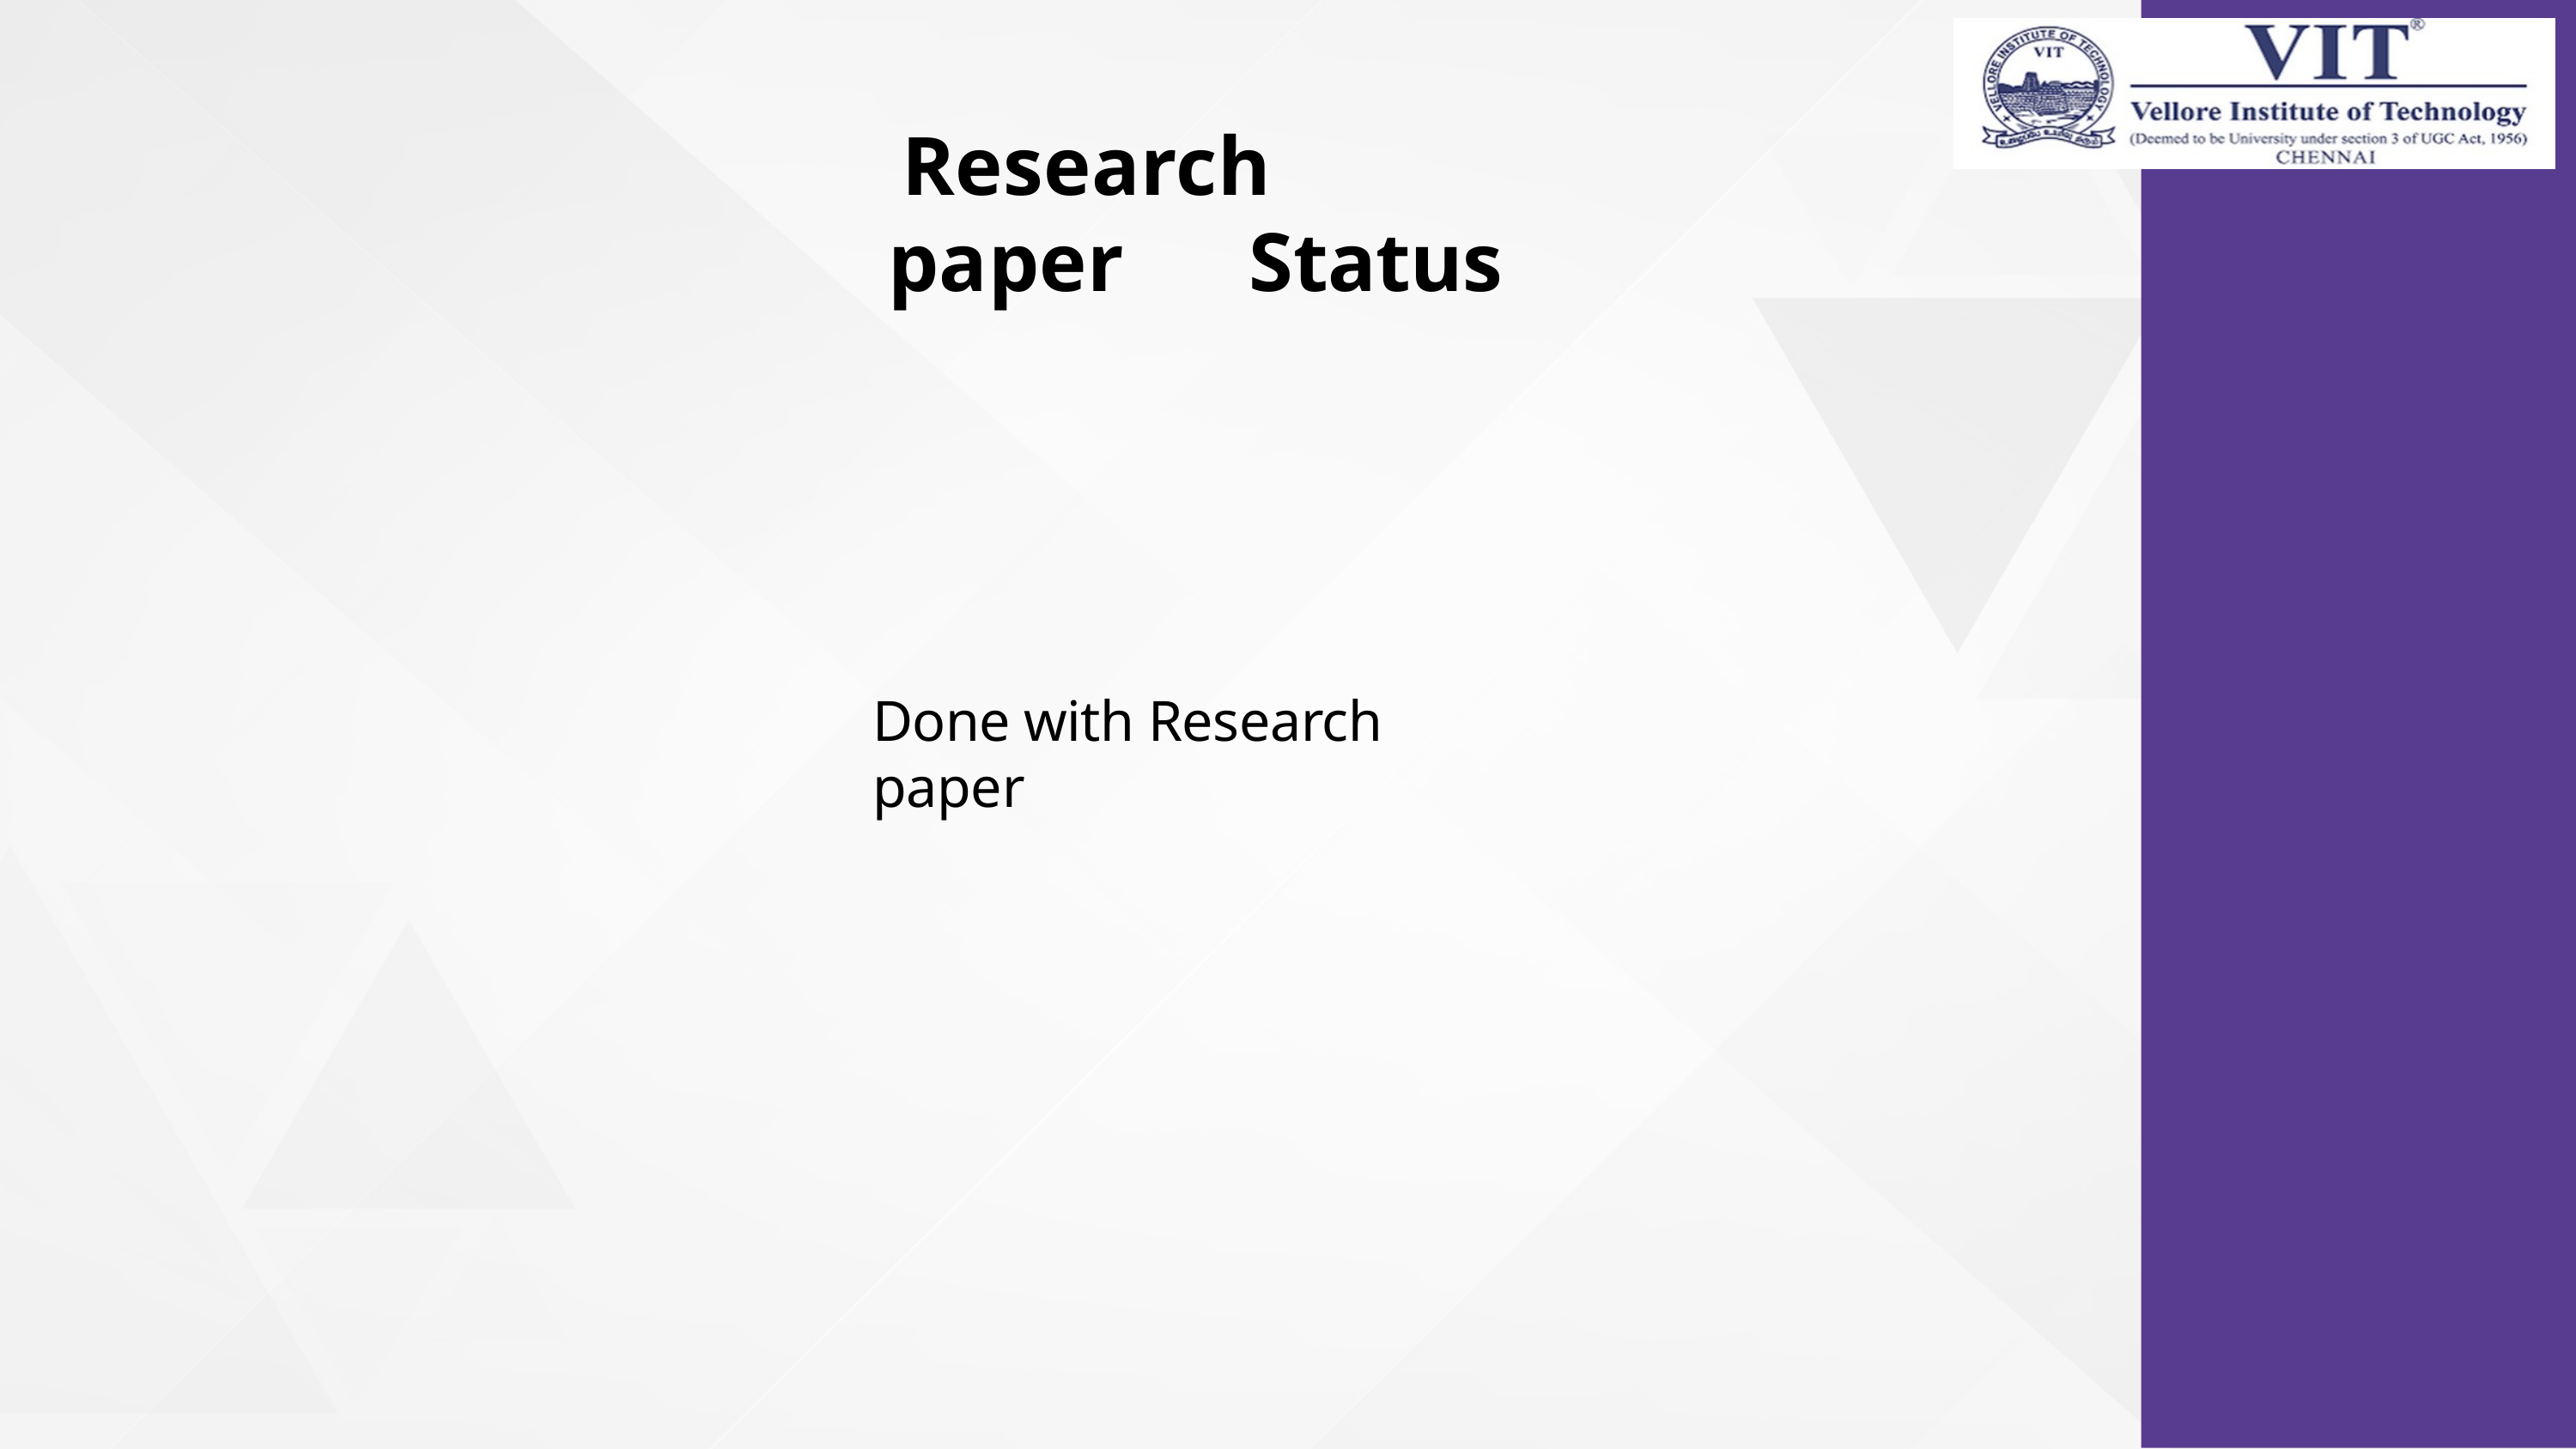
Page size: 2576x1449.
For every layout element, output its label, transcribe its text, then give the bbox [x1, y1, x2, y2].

text_box Research paper Status [782, 112, 1607, 308]
picture [0, 0, 2576, 1449]
text_box Done with Research paper [871, 683, 1518, 819]
